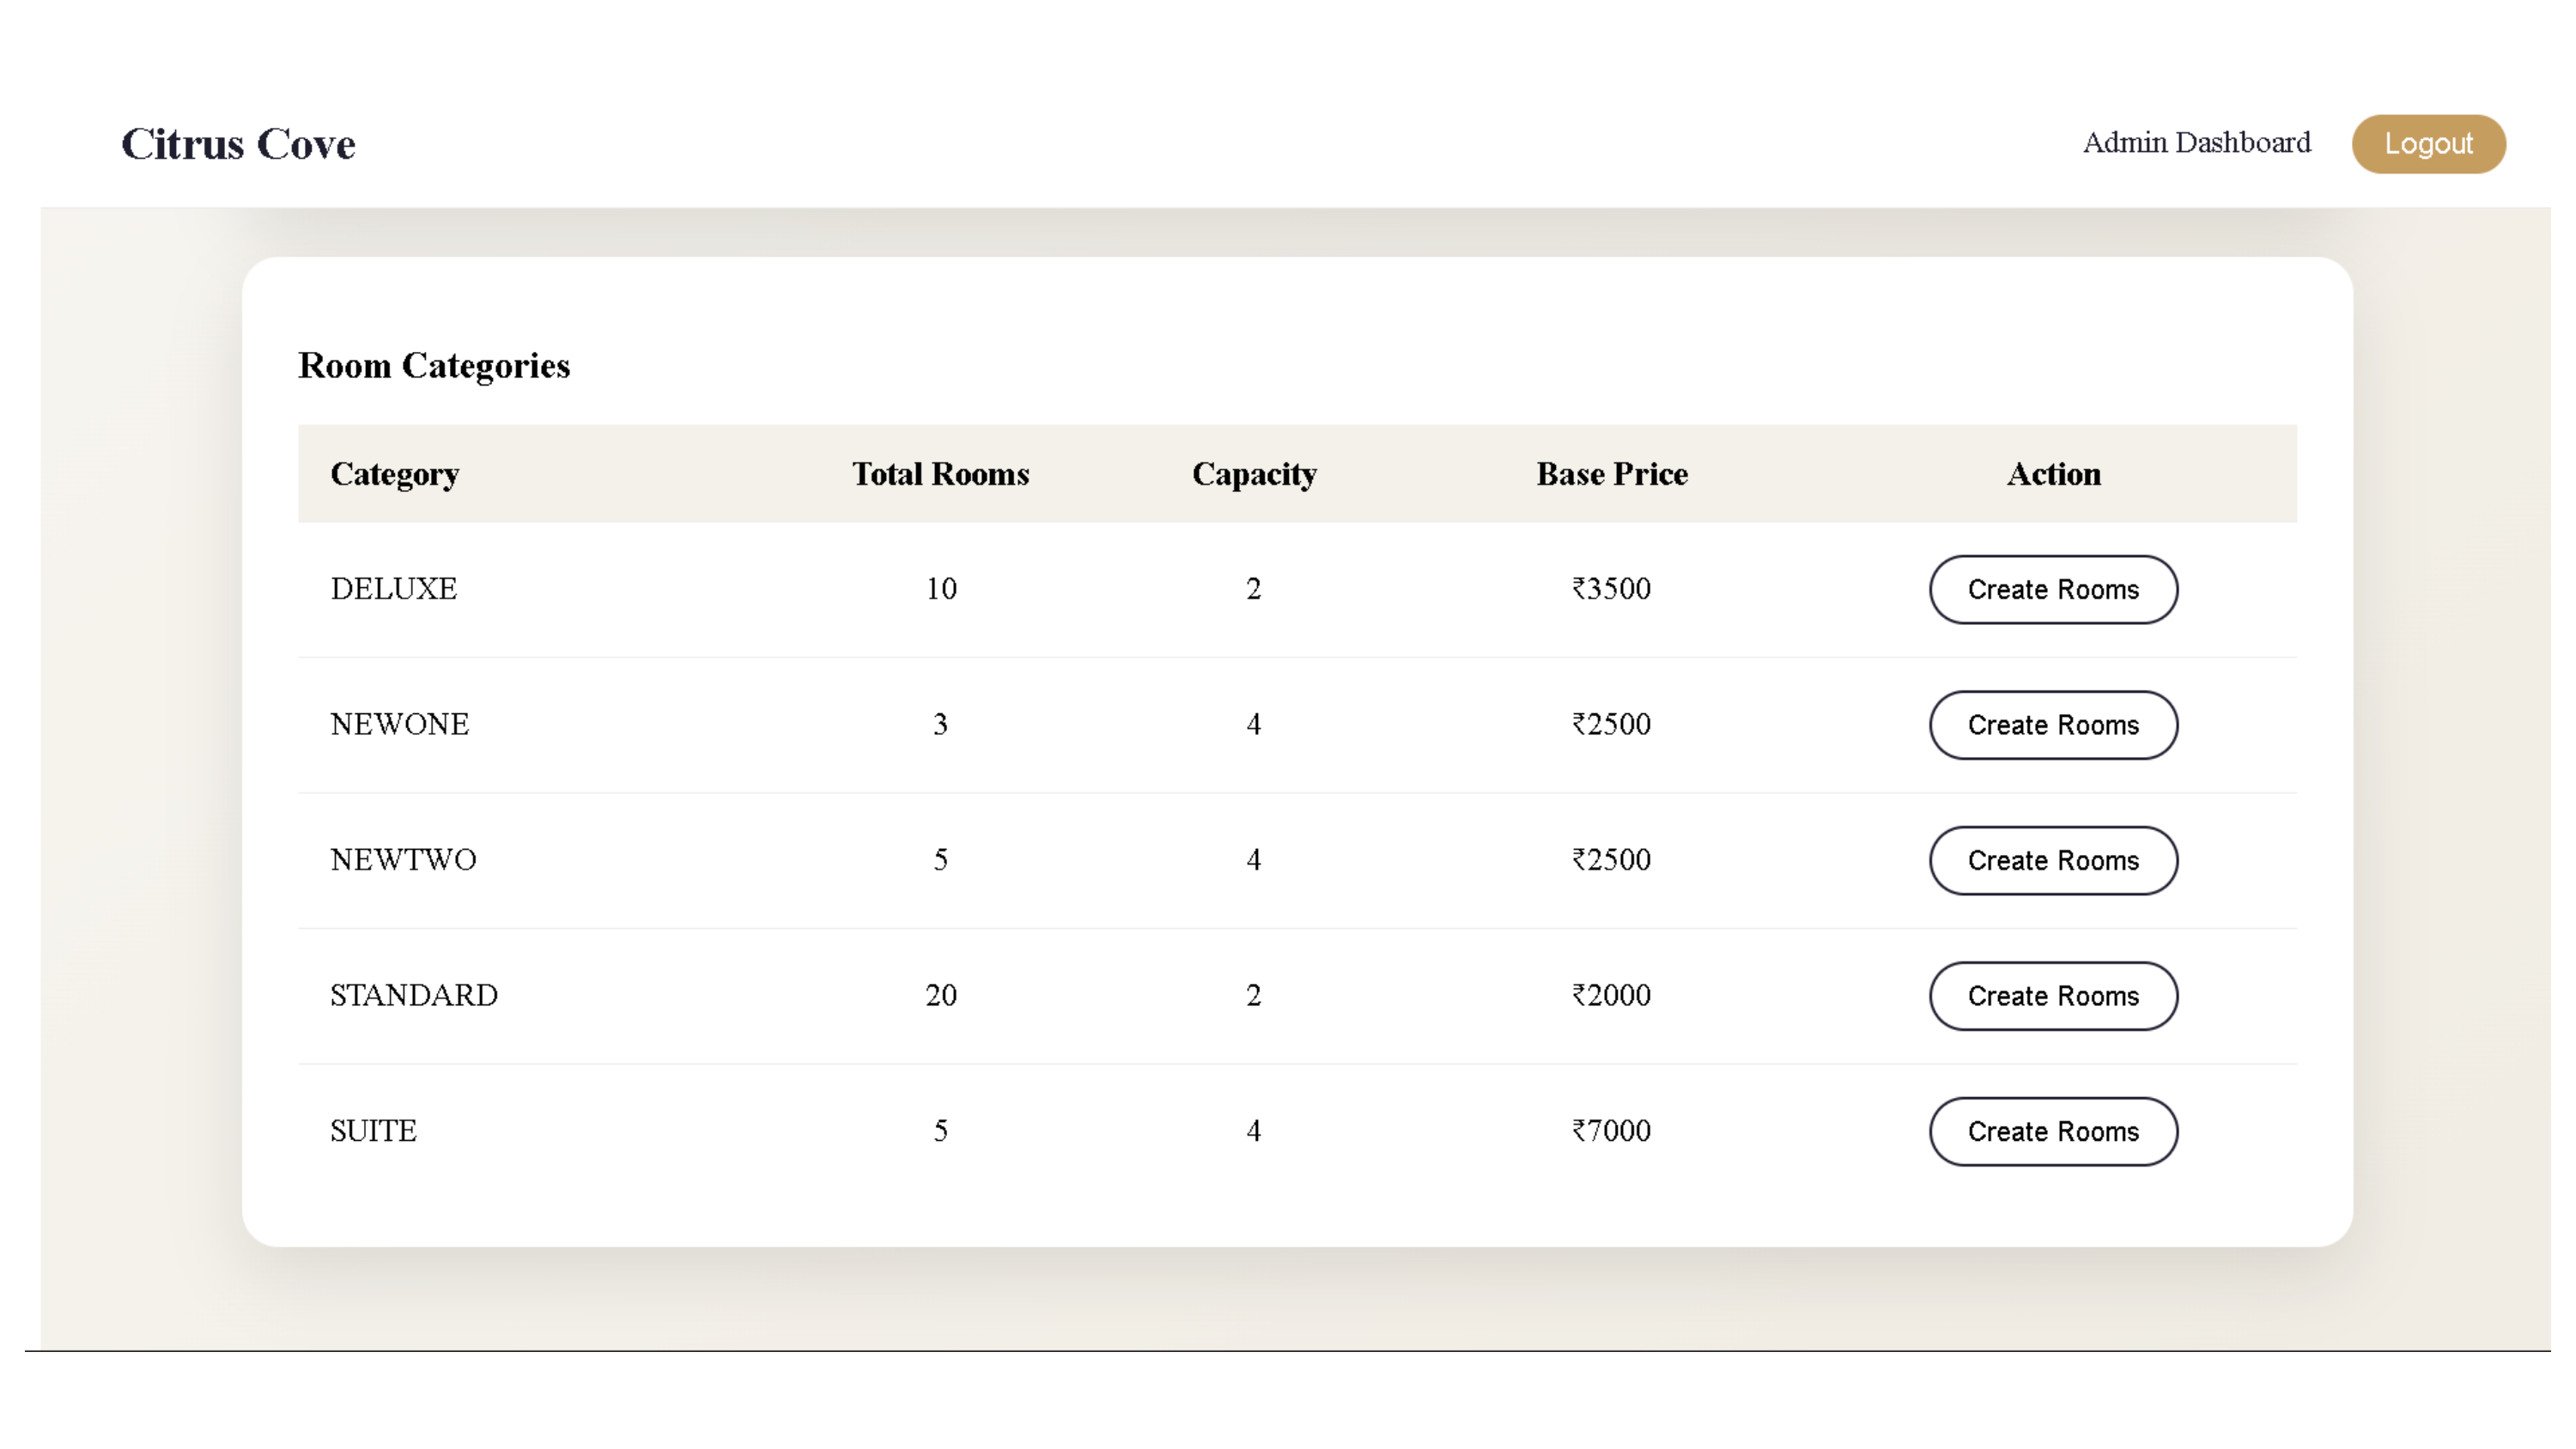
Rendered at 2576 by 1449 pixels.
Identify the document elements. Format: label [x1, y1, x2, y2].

picture [25, 96, 2551, 1353]
